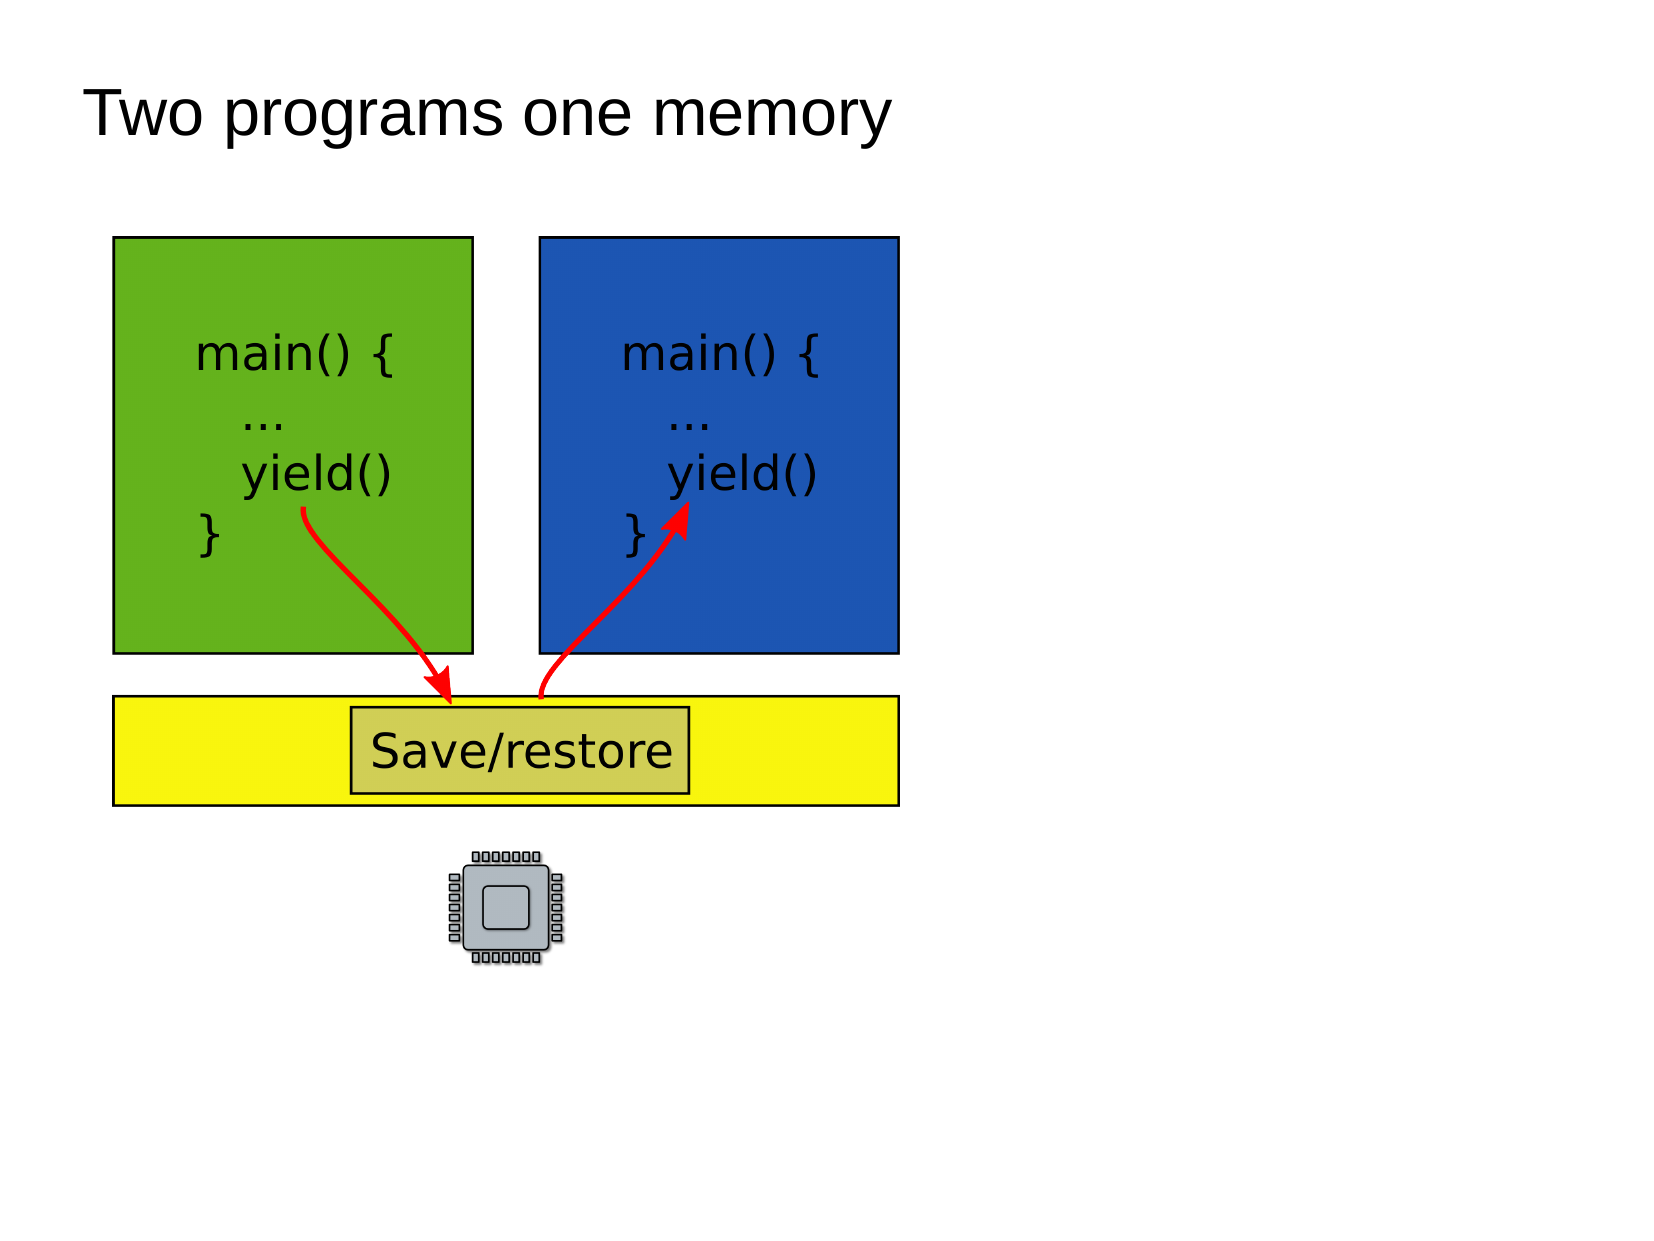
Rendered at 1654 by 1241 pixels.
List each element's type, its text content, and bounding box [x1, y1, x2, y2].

list Two programs one memory [82, 75, 1575, 150]
picture [112, 235, 900, 976]
